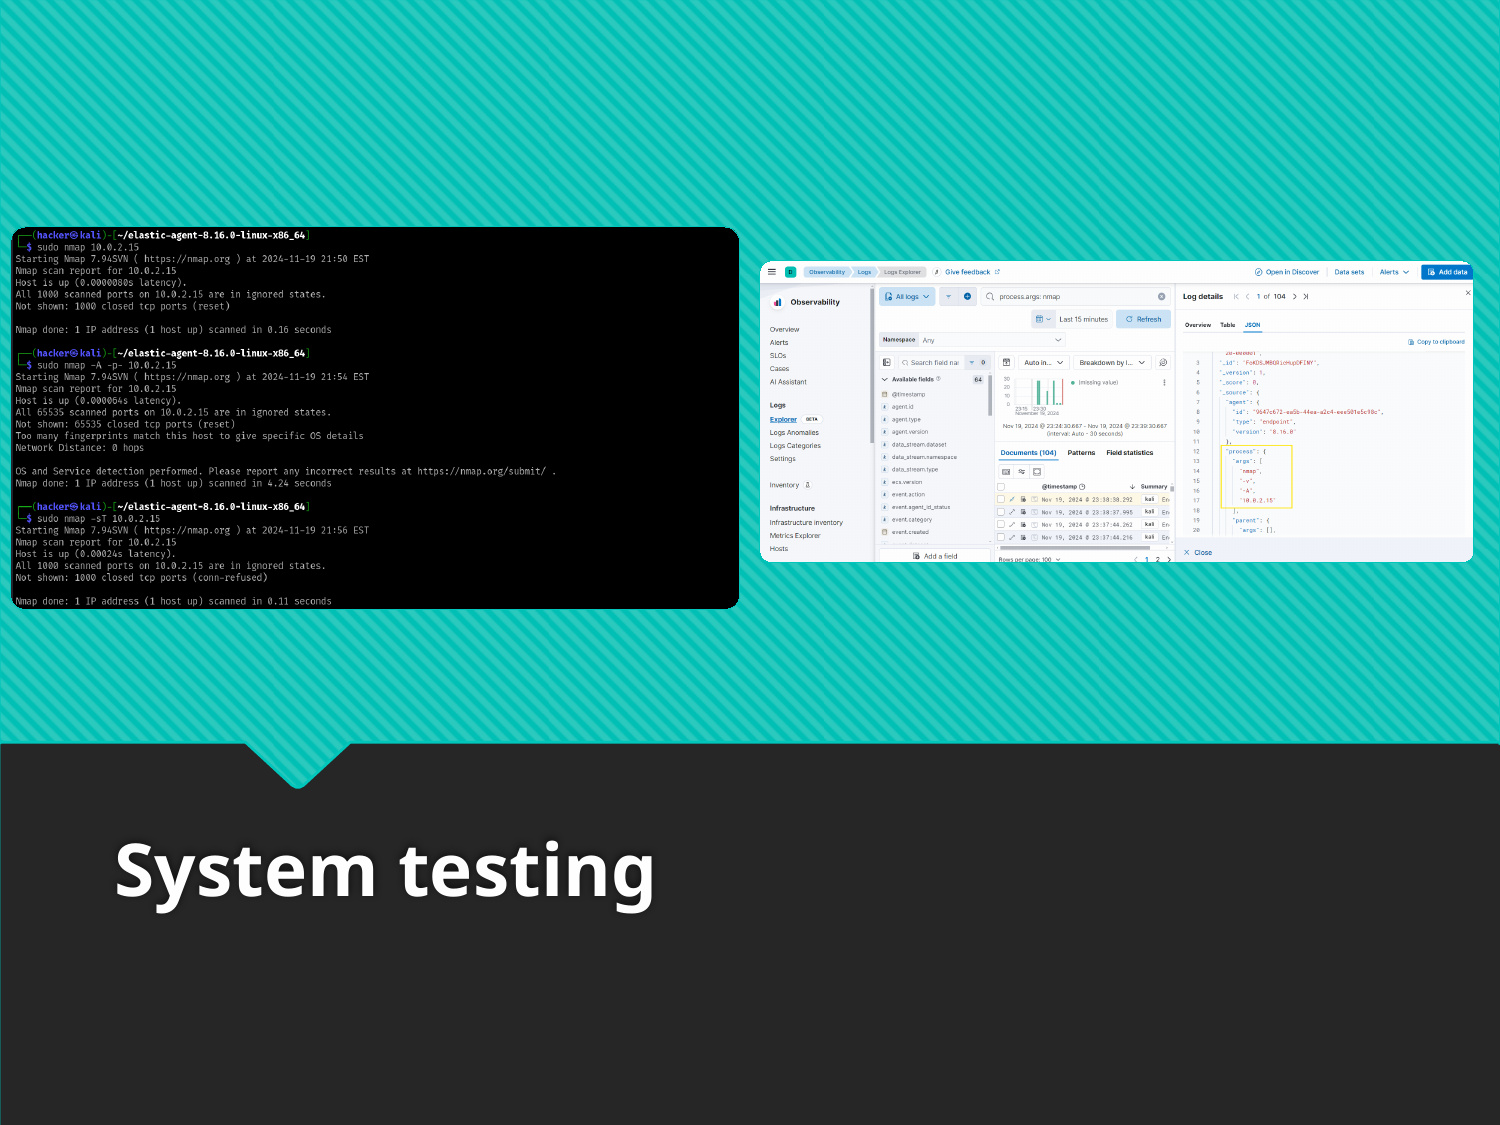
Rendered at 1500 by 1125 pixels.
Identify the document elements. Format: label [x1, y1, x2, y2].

picture [759, 260, 1475, 563]
text_box [0, 742, 1500, 1125]
picture [10, 226, 740, 610]
text_box [0, 0, 1500, 742]
